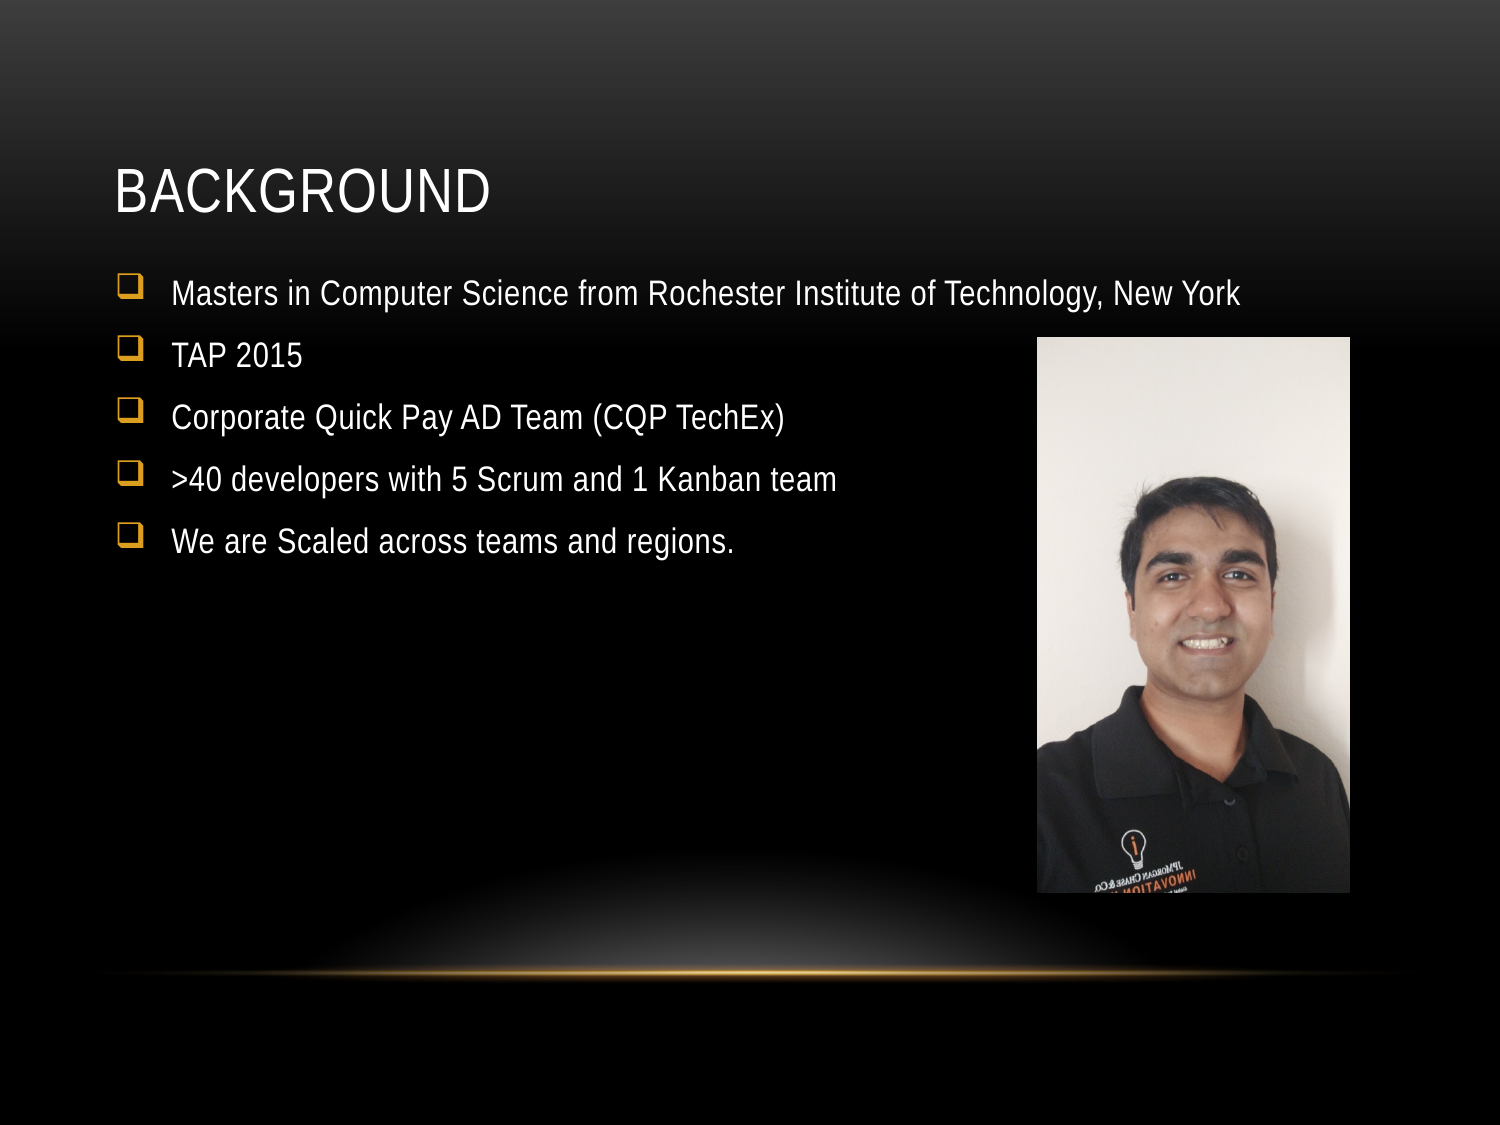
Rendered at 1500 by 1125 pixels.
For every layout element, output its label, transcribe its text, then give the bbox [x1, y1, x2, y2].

list Masters in Computer Science from Rochester Institute of Technology, New York TAP 2015 Corporate Quick Pay AD Team (CQP TechEx) >40 developers with 5 Scrum and 1 Kanban team We are Scaled across teams and regions. [99, 262, 1400, 938]
title Background [99, 45, 1400, 233]
picture [0, 0, 1500, 1125]
